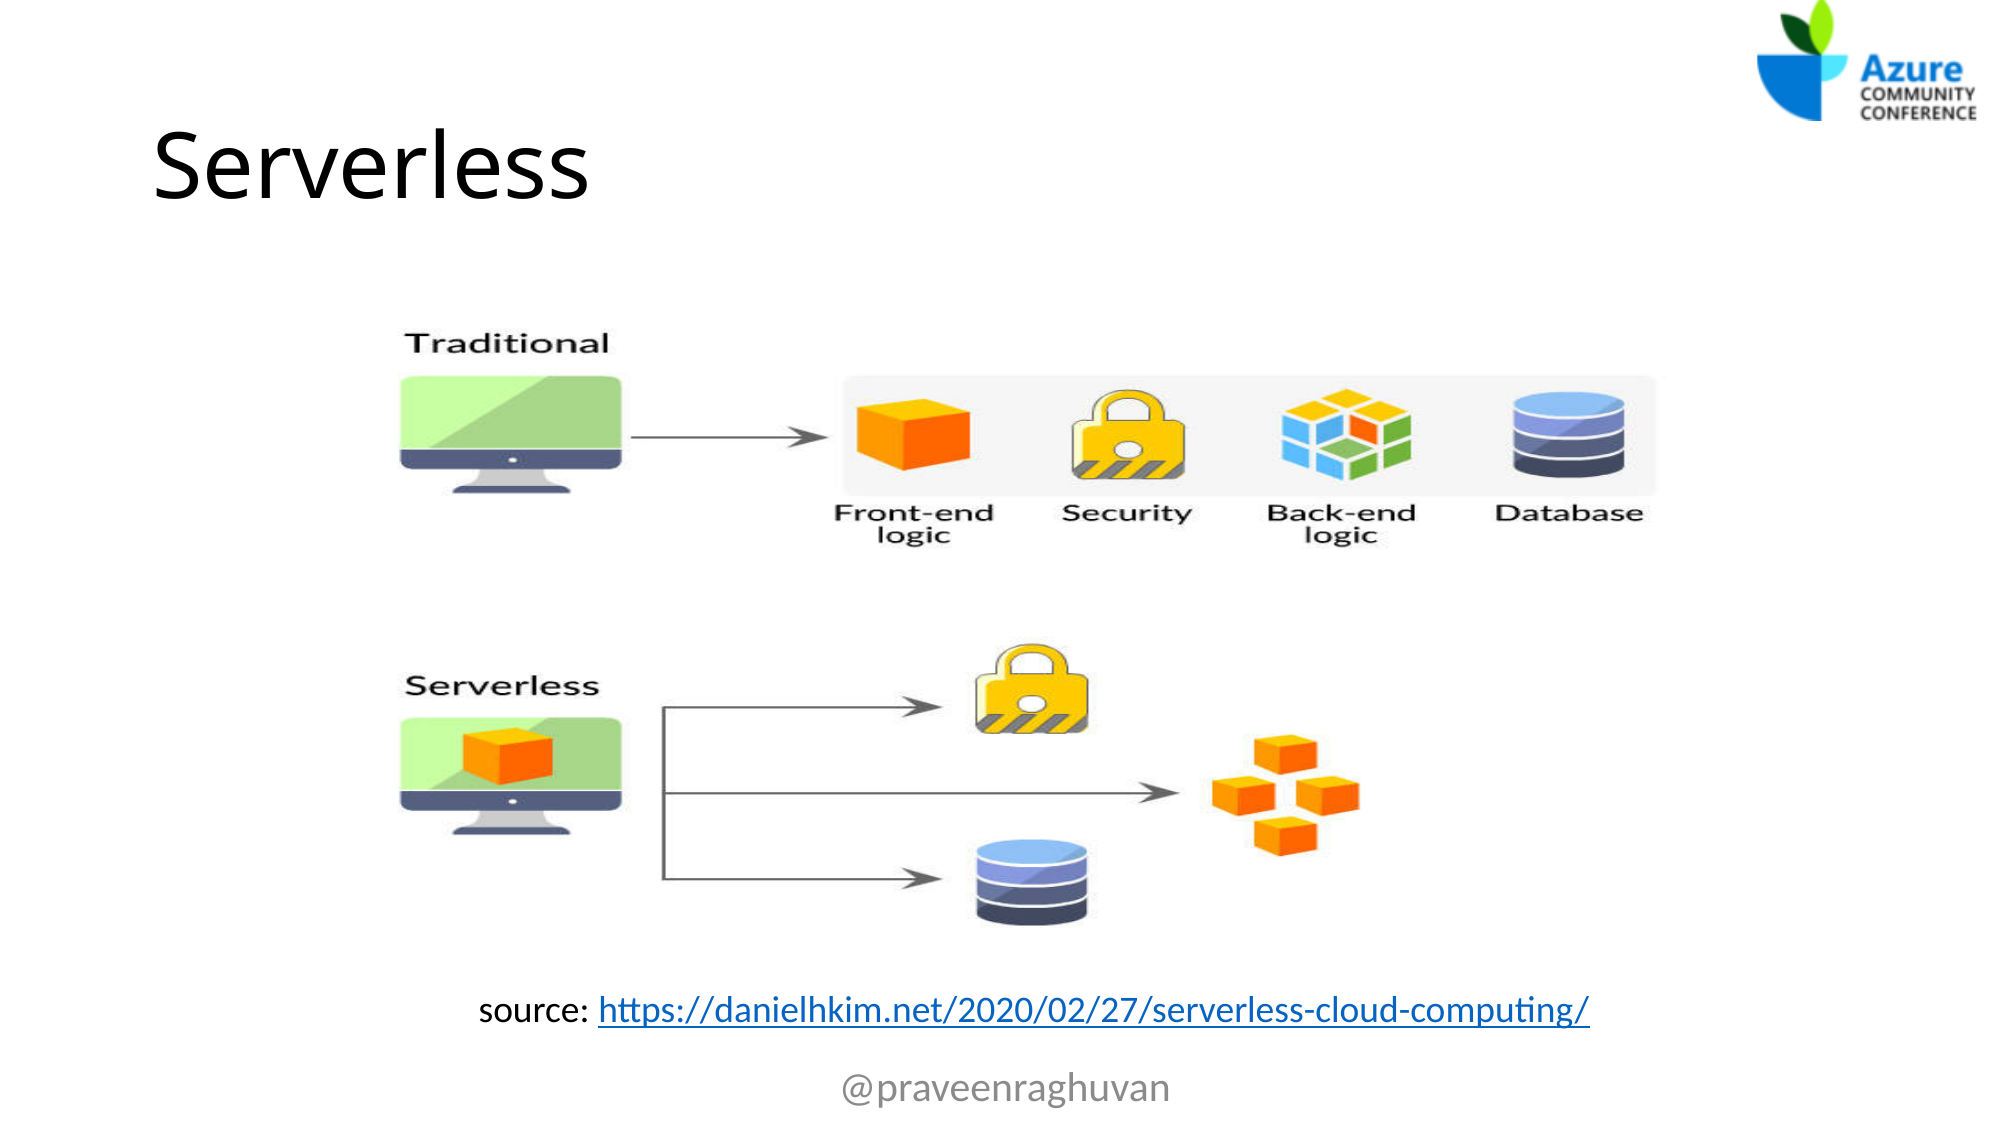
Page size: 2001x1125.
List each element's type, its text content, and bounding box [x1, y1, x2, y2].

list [369, 302, 1681, 963]
title Serverless [137, 59, 1863, 278]
picture [1745, 0, 2000, 121]
footer @praveenraghuvan [782, 1054, 1228, 1115]
text_box source: https://danielhkim.net/2020/02/27/serverless-cloud-computing/ [463, 977, 1627, 1038]
